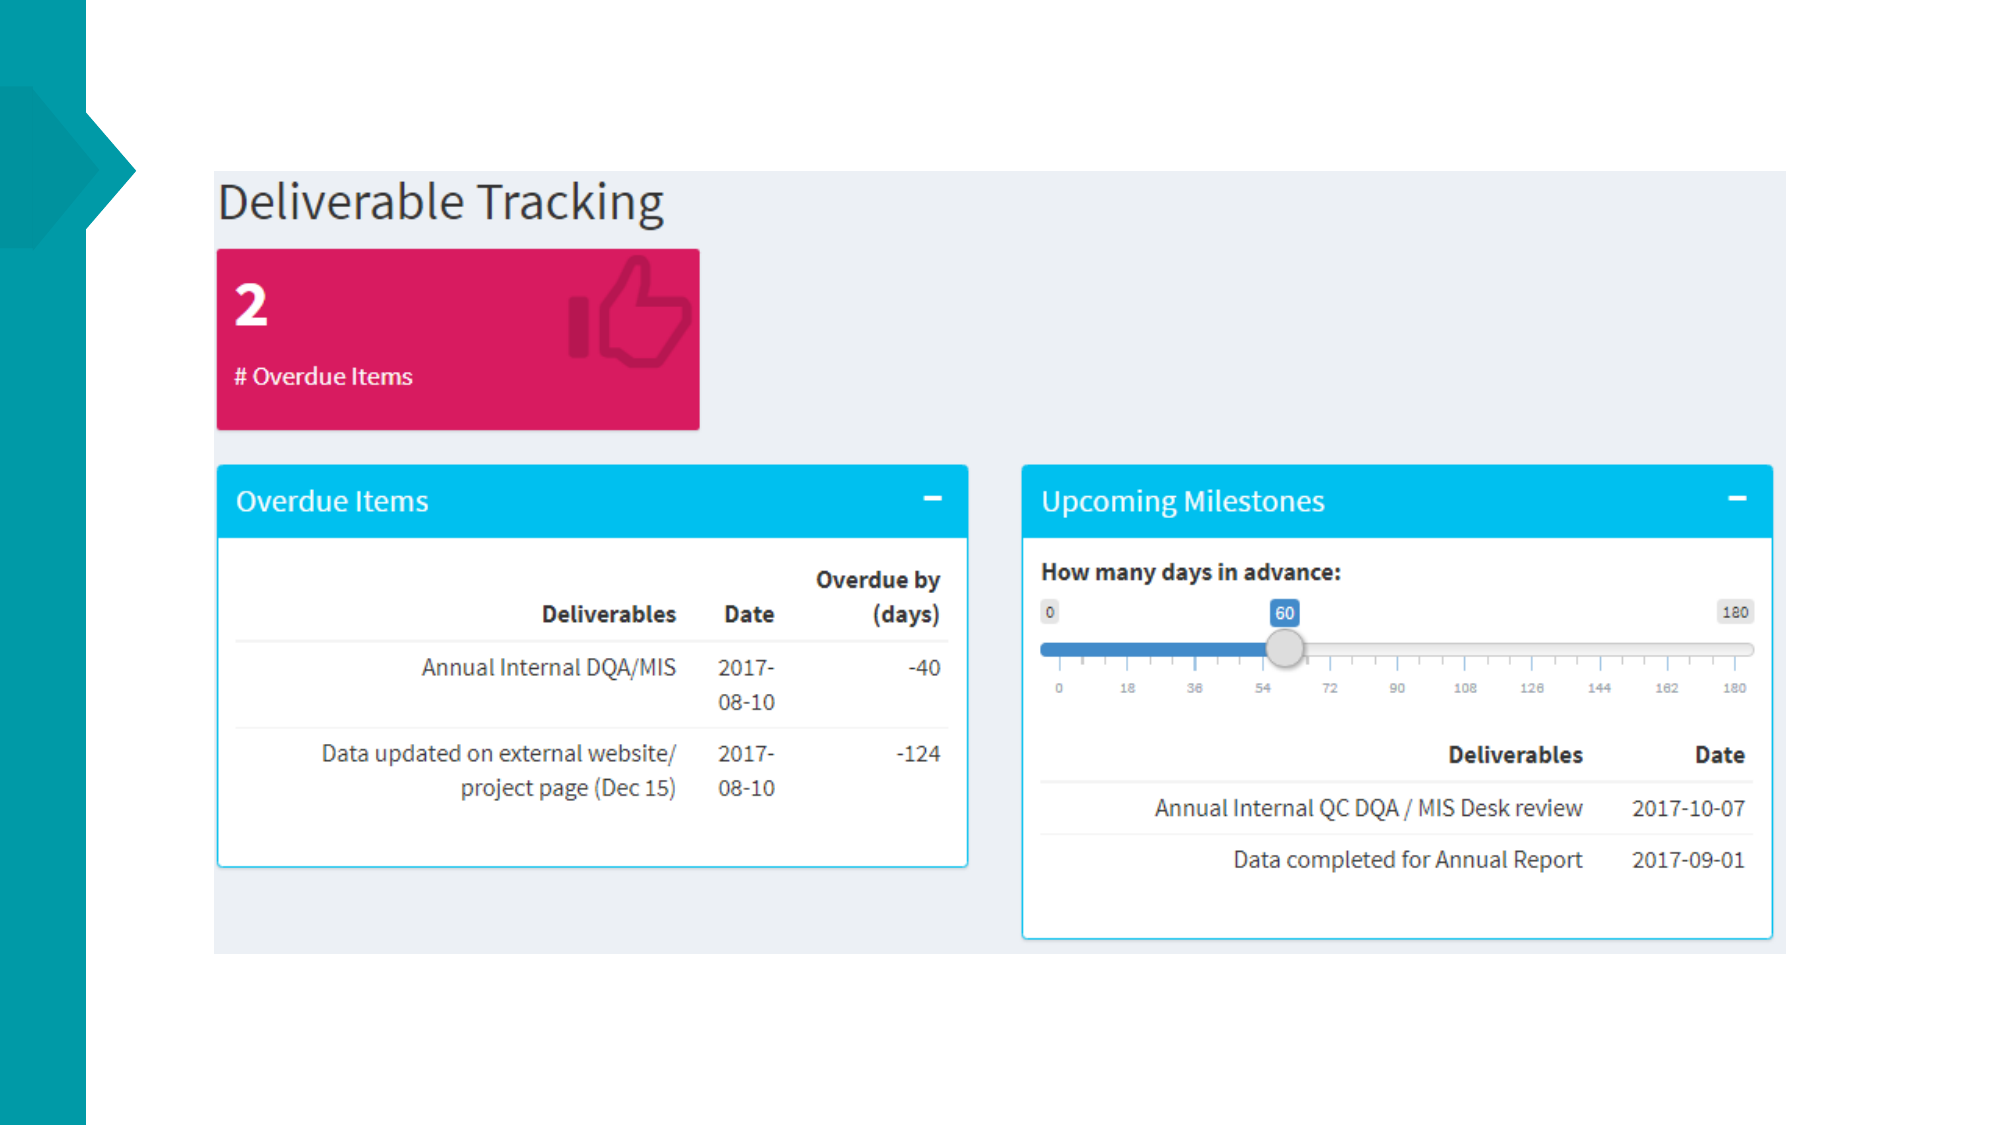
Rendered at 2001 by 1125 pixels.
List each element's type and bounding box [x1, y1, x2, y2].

picture [214, 170, 1786, 954]
